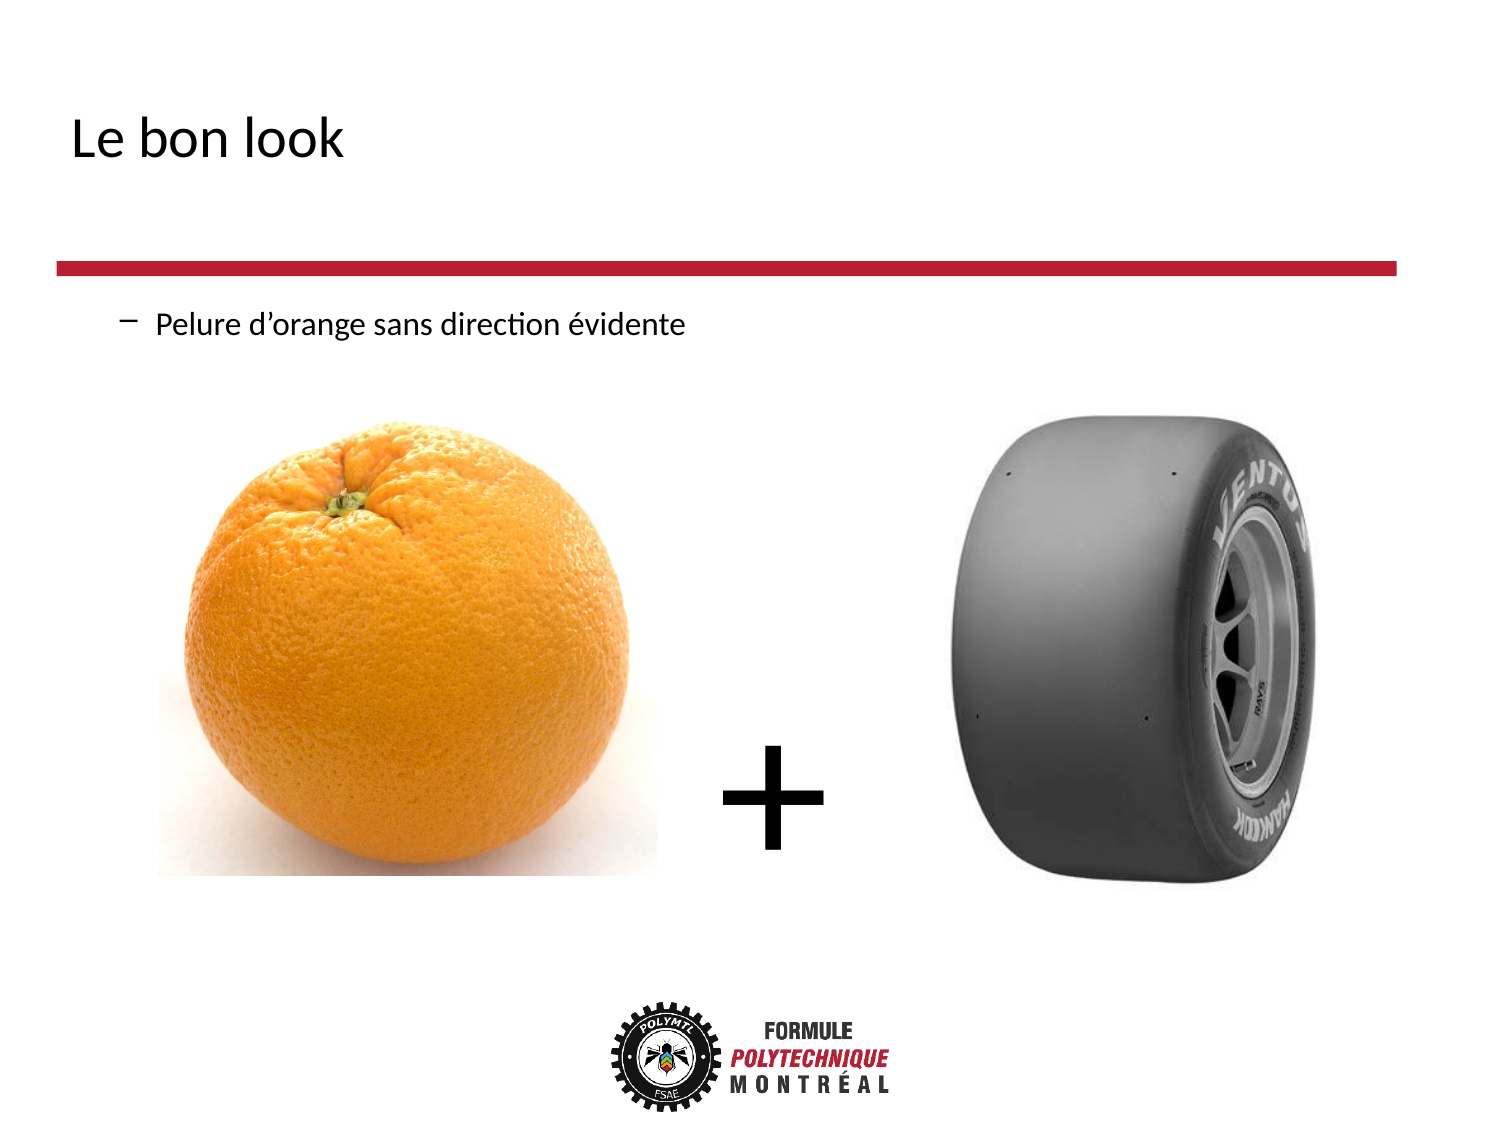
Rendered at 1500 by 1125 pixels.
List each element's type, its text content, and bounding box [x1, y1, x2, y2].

title Le bon look [56, 38, 1397, 240]
picture [611, 1014, 889, 1112]
list Pelure d’orange sans direction évidente [103, 299, 1397, 1014]
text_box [158, 394, 1342, 918]
